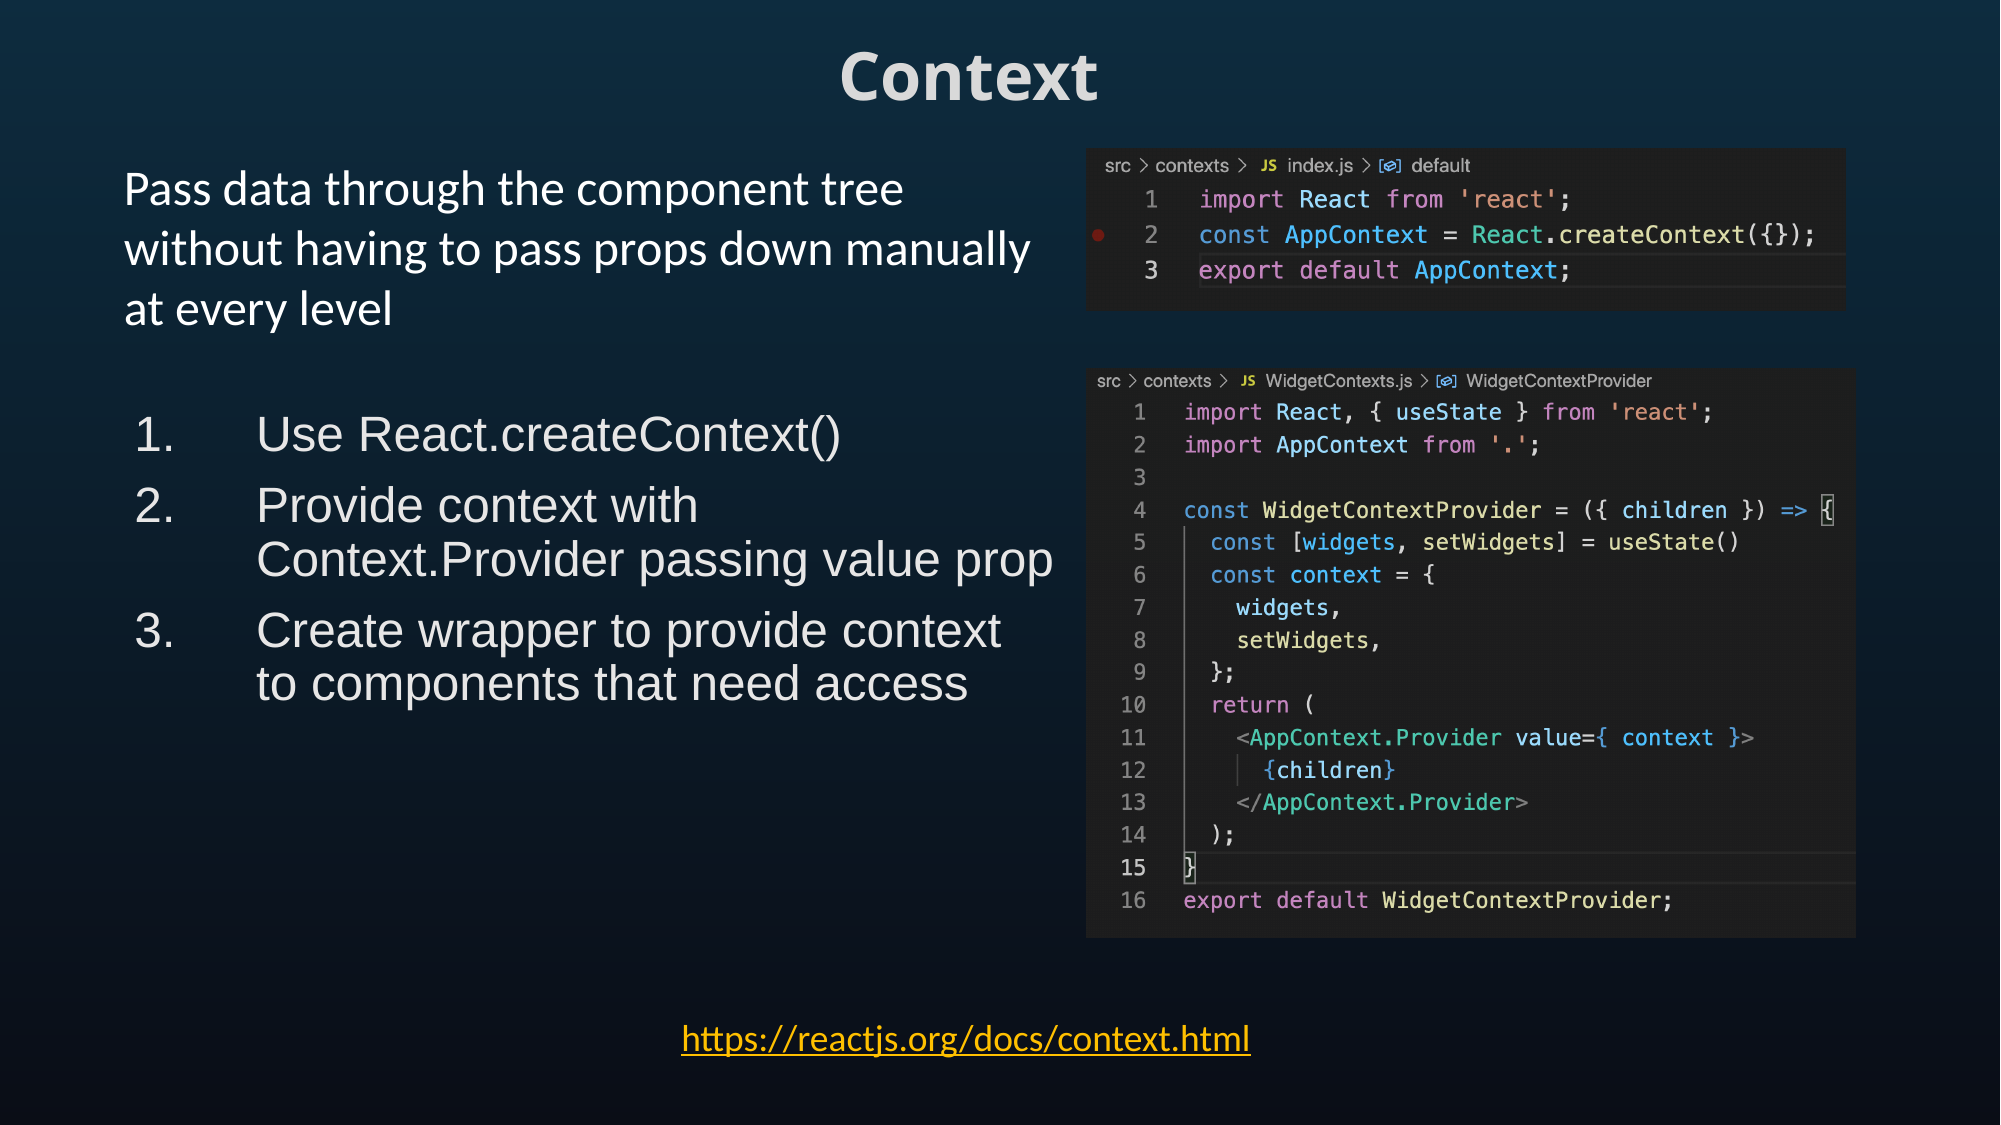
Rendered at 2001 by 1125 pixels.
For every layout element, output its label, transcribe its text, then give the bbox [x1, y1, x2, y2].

picture [1086, 368, 1856, 938]
picture [1086, 148, 1846, 311]
text_box Pass data through the component tree without having to pass props down manually at every level [108, 148, 1071, 343]
title Context [645, 39, 1293, 119]
text_box https://reactjs.org/docs/context.html [666, 1006, 1291, 1086]
list Use React.createContext() Provide context with Context.Provider passing value prop Create wrapper to provide context to components that need access [119, 401, 1071, 757]
